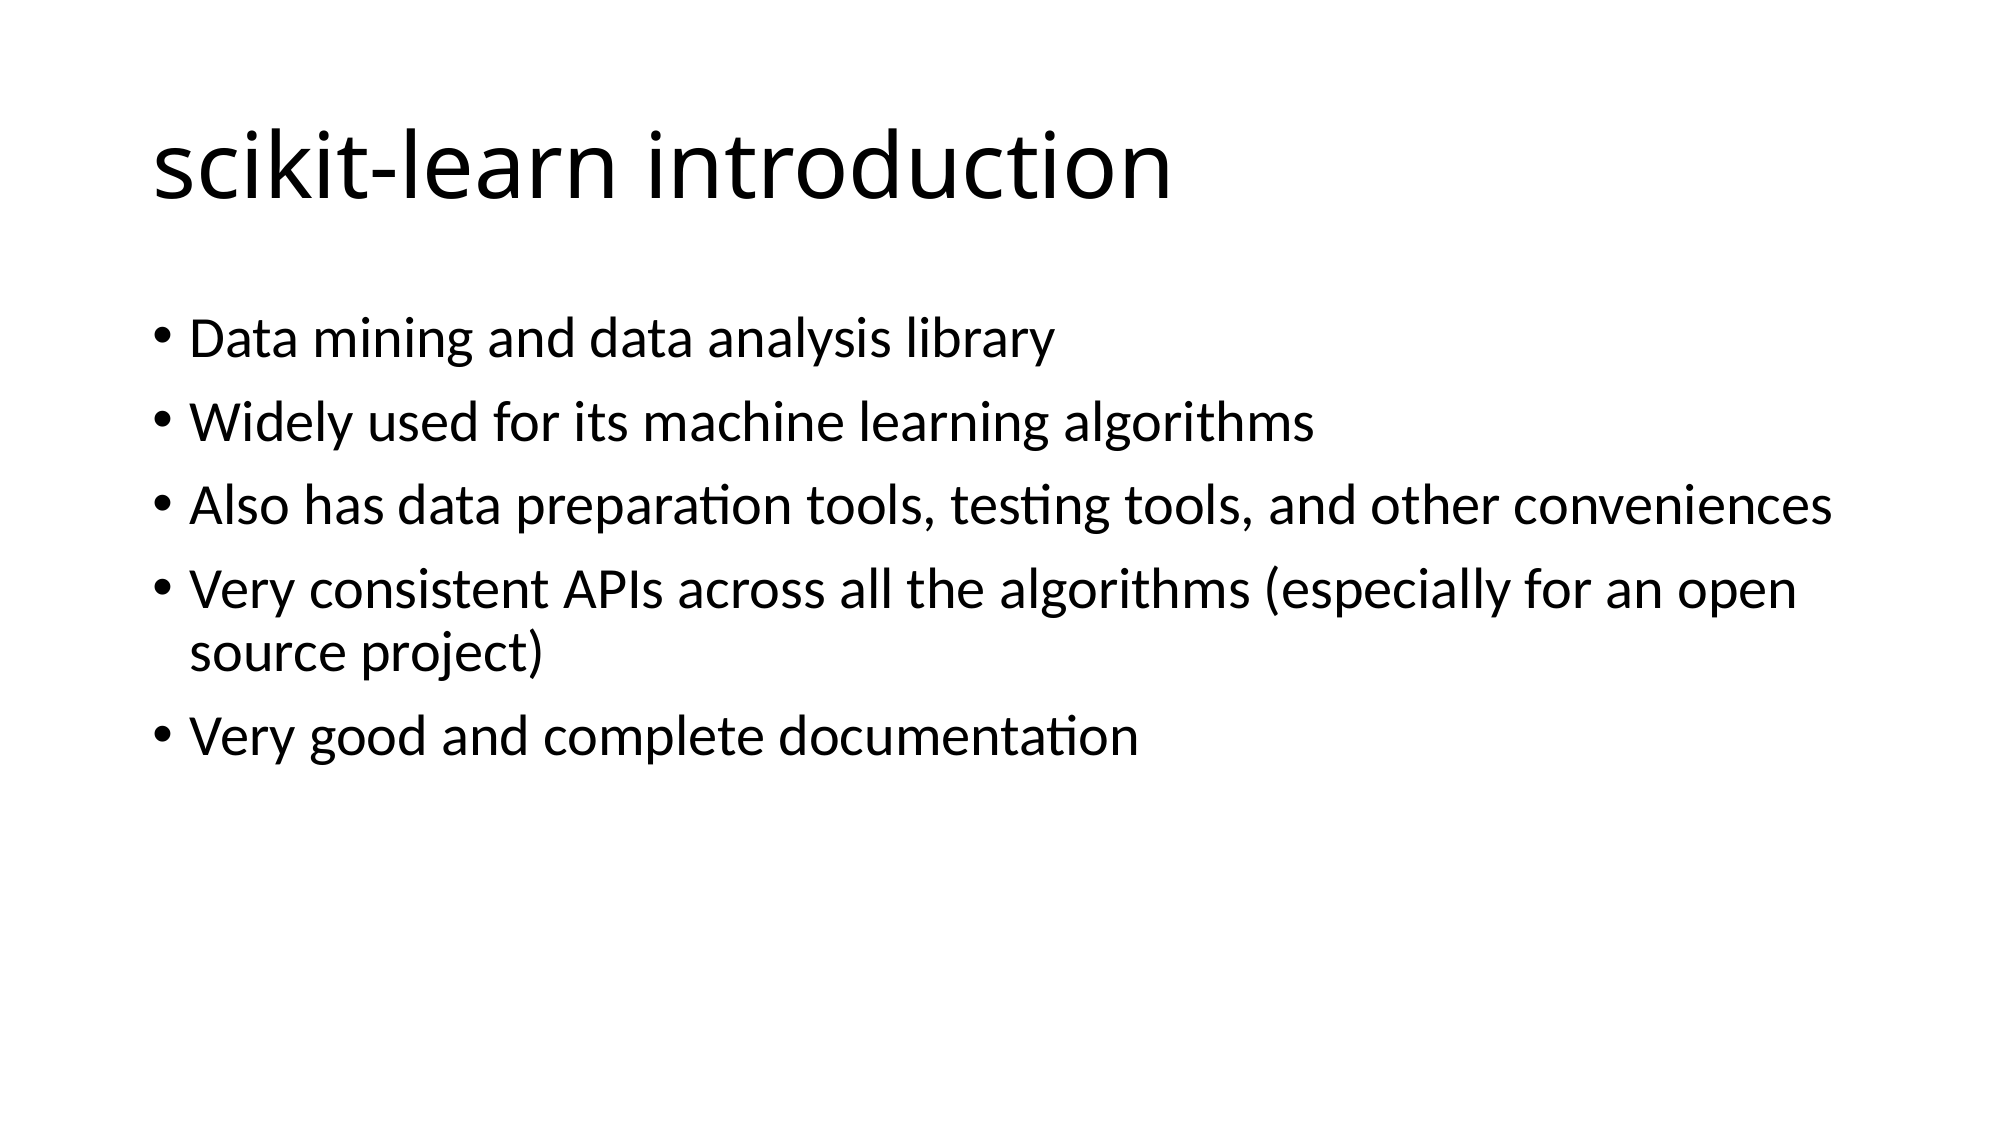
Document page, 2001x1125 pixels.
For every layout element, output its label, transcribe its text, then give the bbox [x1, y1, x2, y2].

title scikit-learn introduction [137, 59, 1863, 278]
list Data mining and data analysis library Widely used for its machine learning algorithms Also has data preparation tools, testing tools, and other conveniences Very consistent APIs across all the algorithms (especially for an open source project) Very good and complete documentation [137, 299, 1863, 1014]
